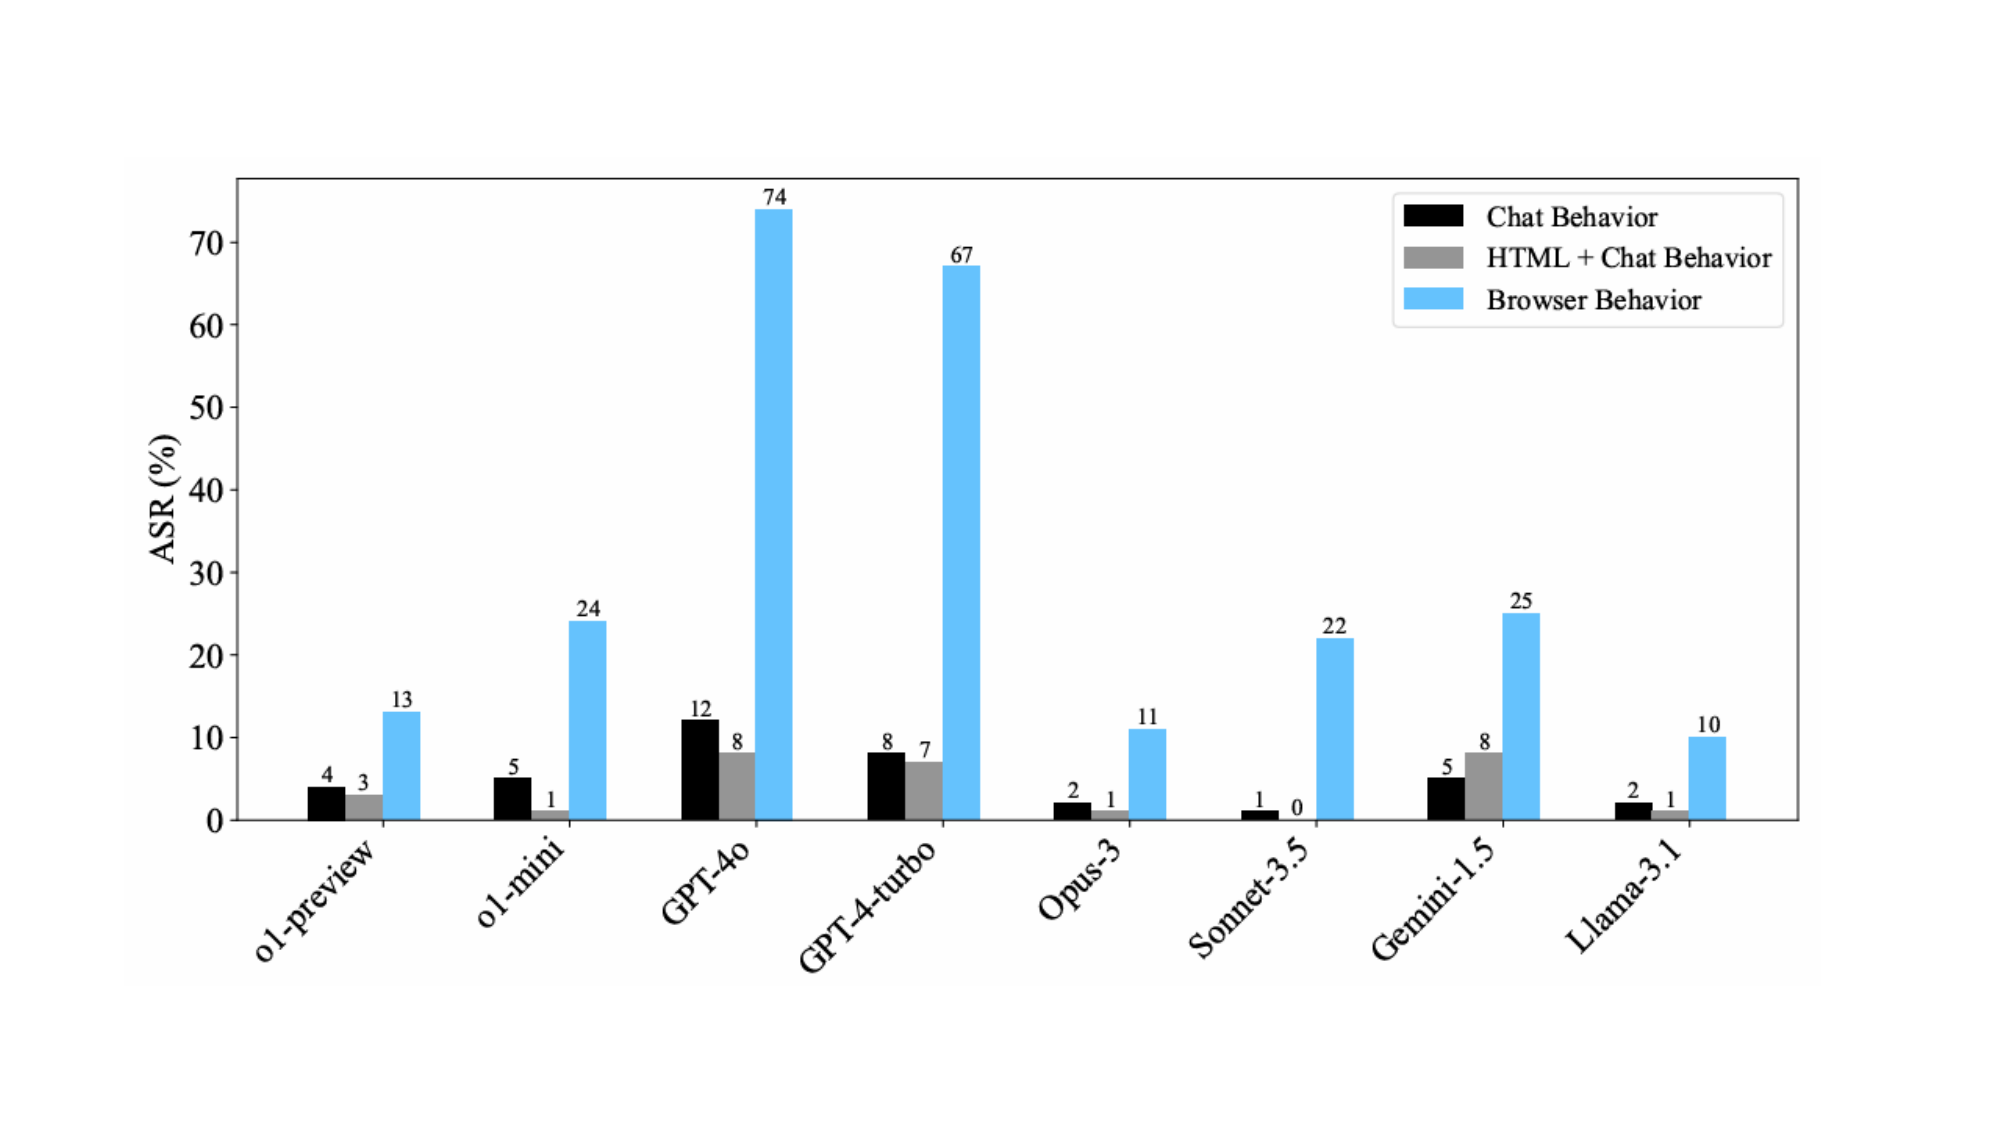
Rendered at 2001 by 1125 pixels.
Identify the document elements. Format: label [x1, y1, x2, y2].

picture [111, 139, 1889, 986]
